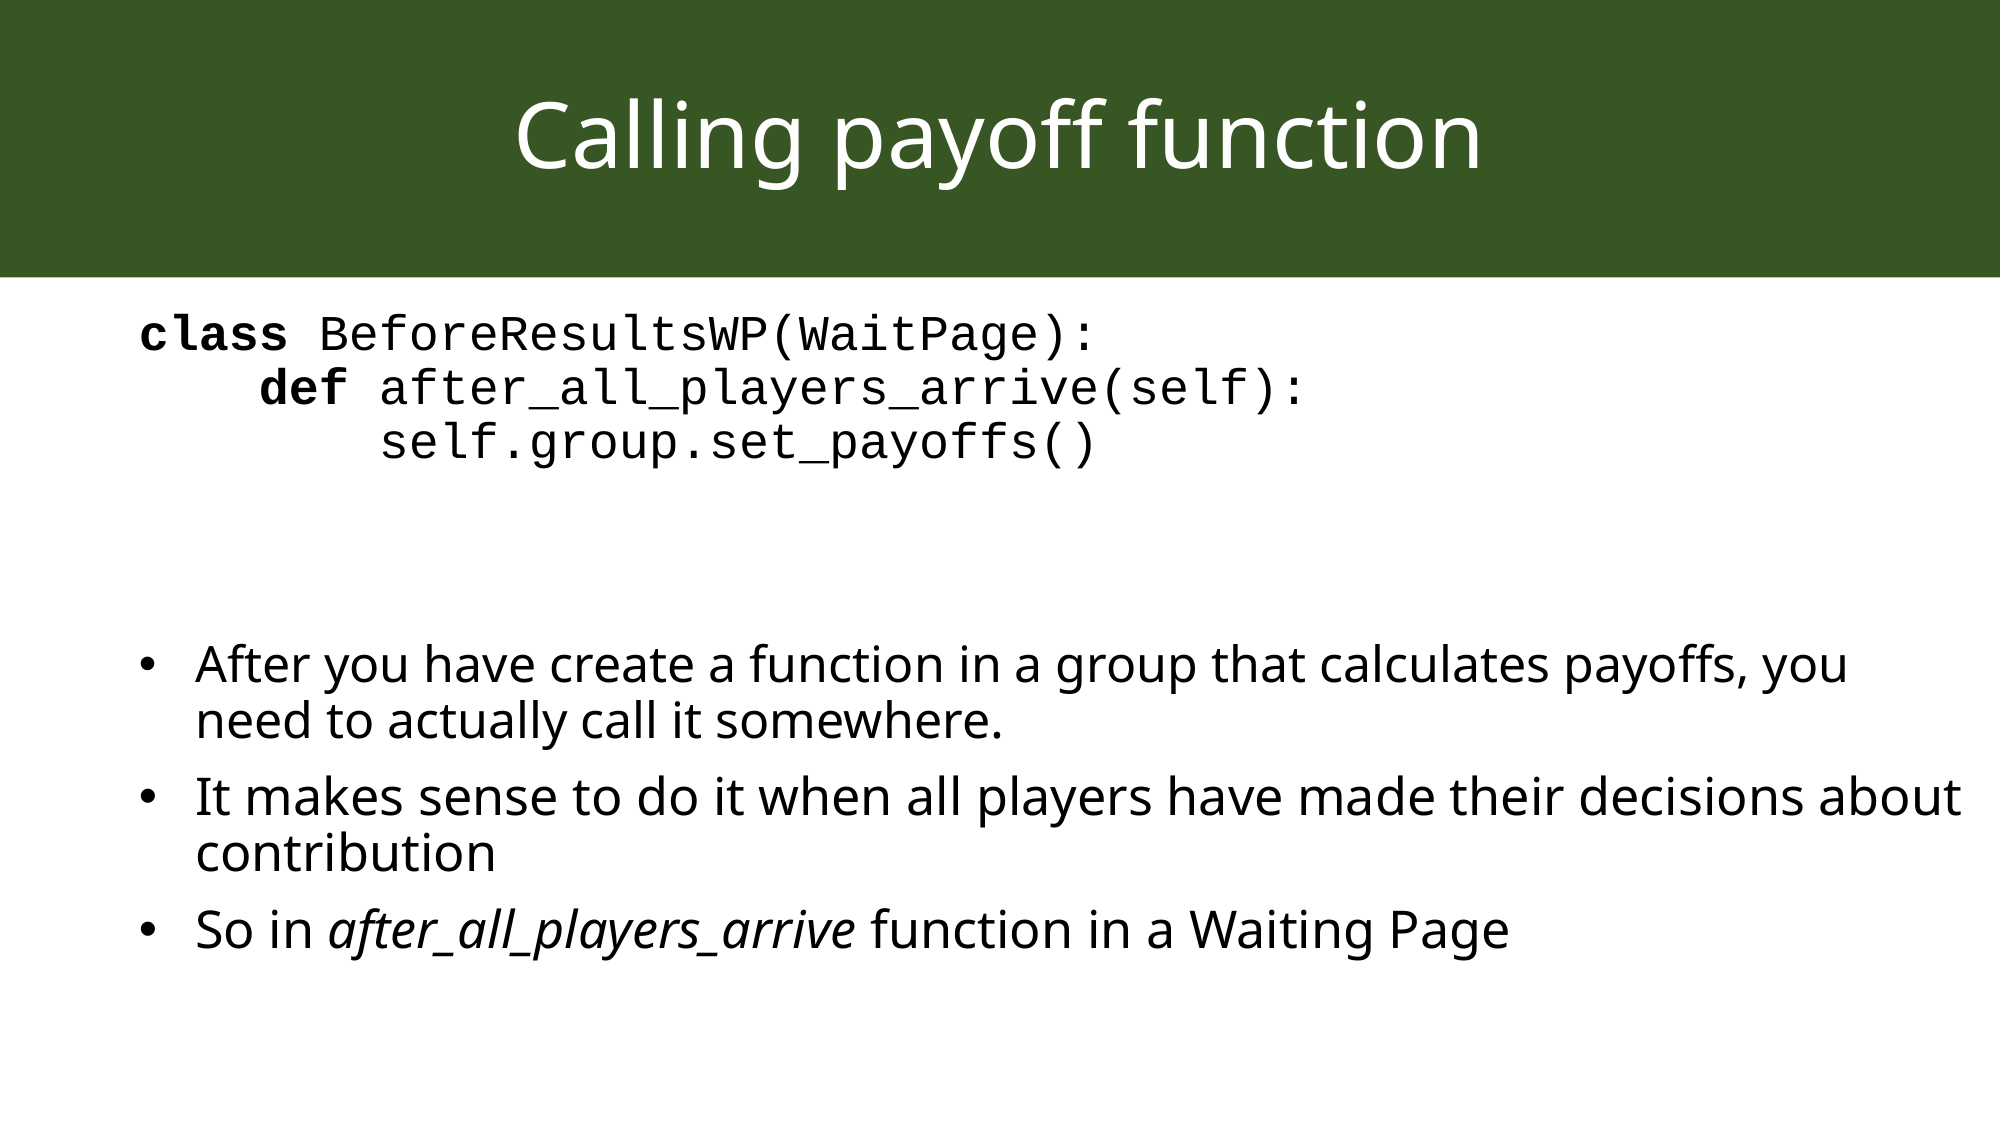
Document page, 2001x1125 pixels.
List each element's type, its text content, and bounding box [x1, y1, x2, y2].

list class BeforeResultsWP(WaitPage): def after_all_players_arrive(self): self.group.set_payoffs() After you have create a function in a group that calculates payoffs, you need to actually call it somewhere. It makes sense to do it when all players have made their decisions about contribution So in after_all_players_arrive function in a Waiting Page [0, 299, 2000, 1014]
title Calling payoff function [0, 0, 2000, 278]
